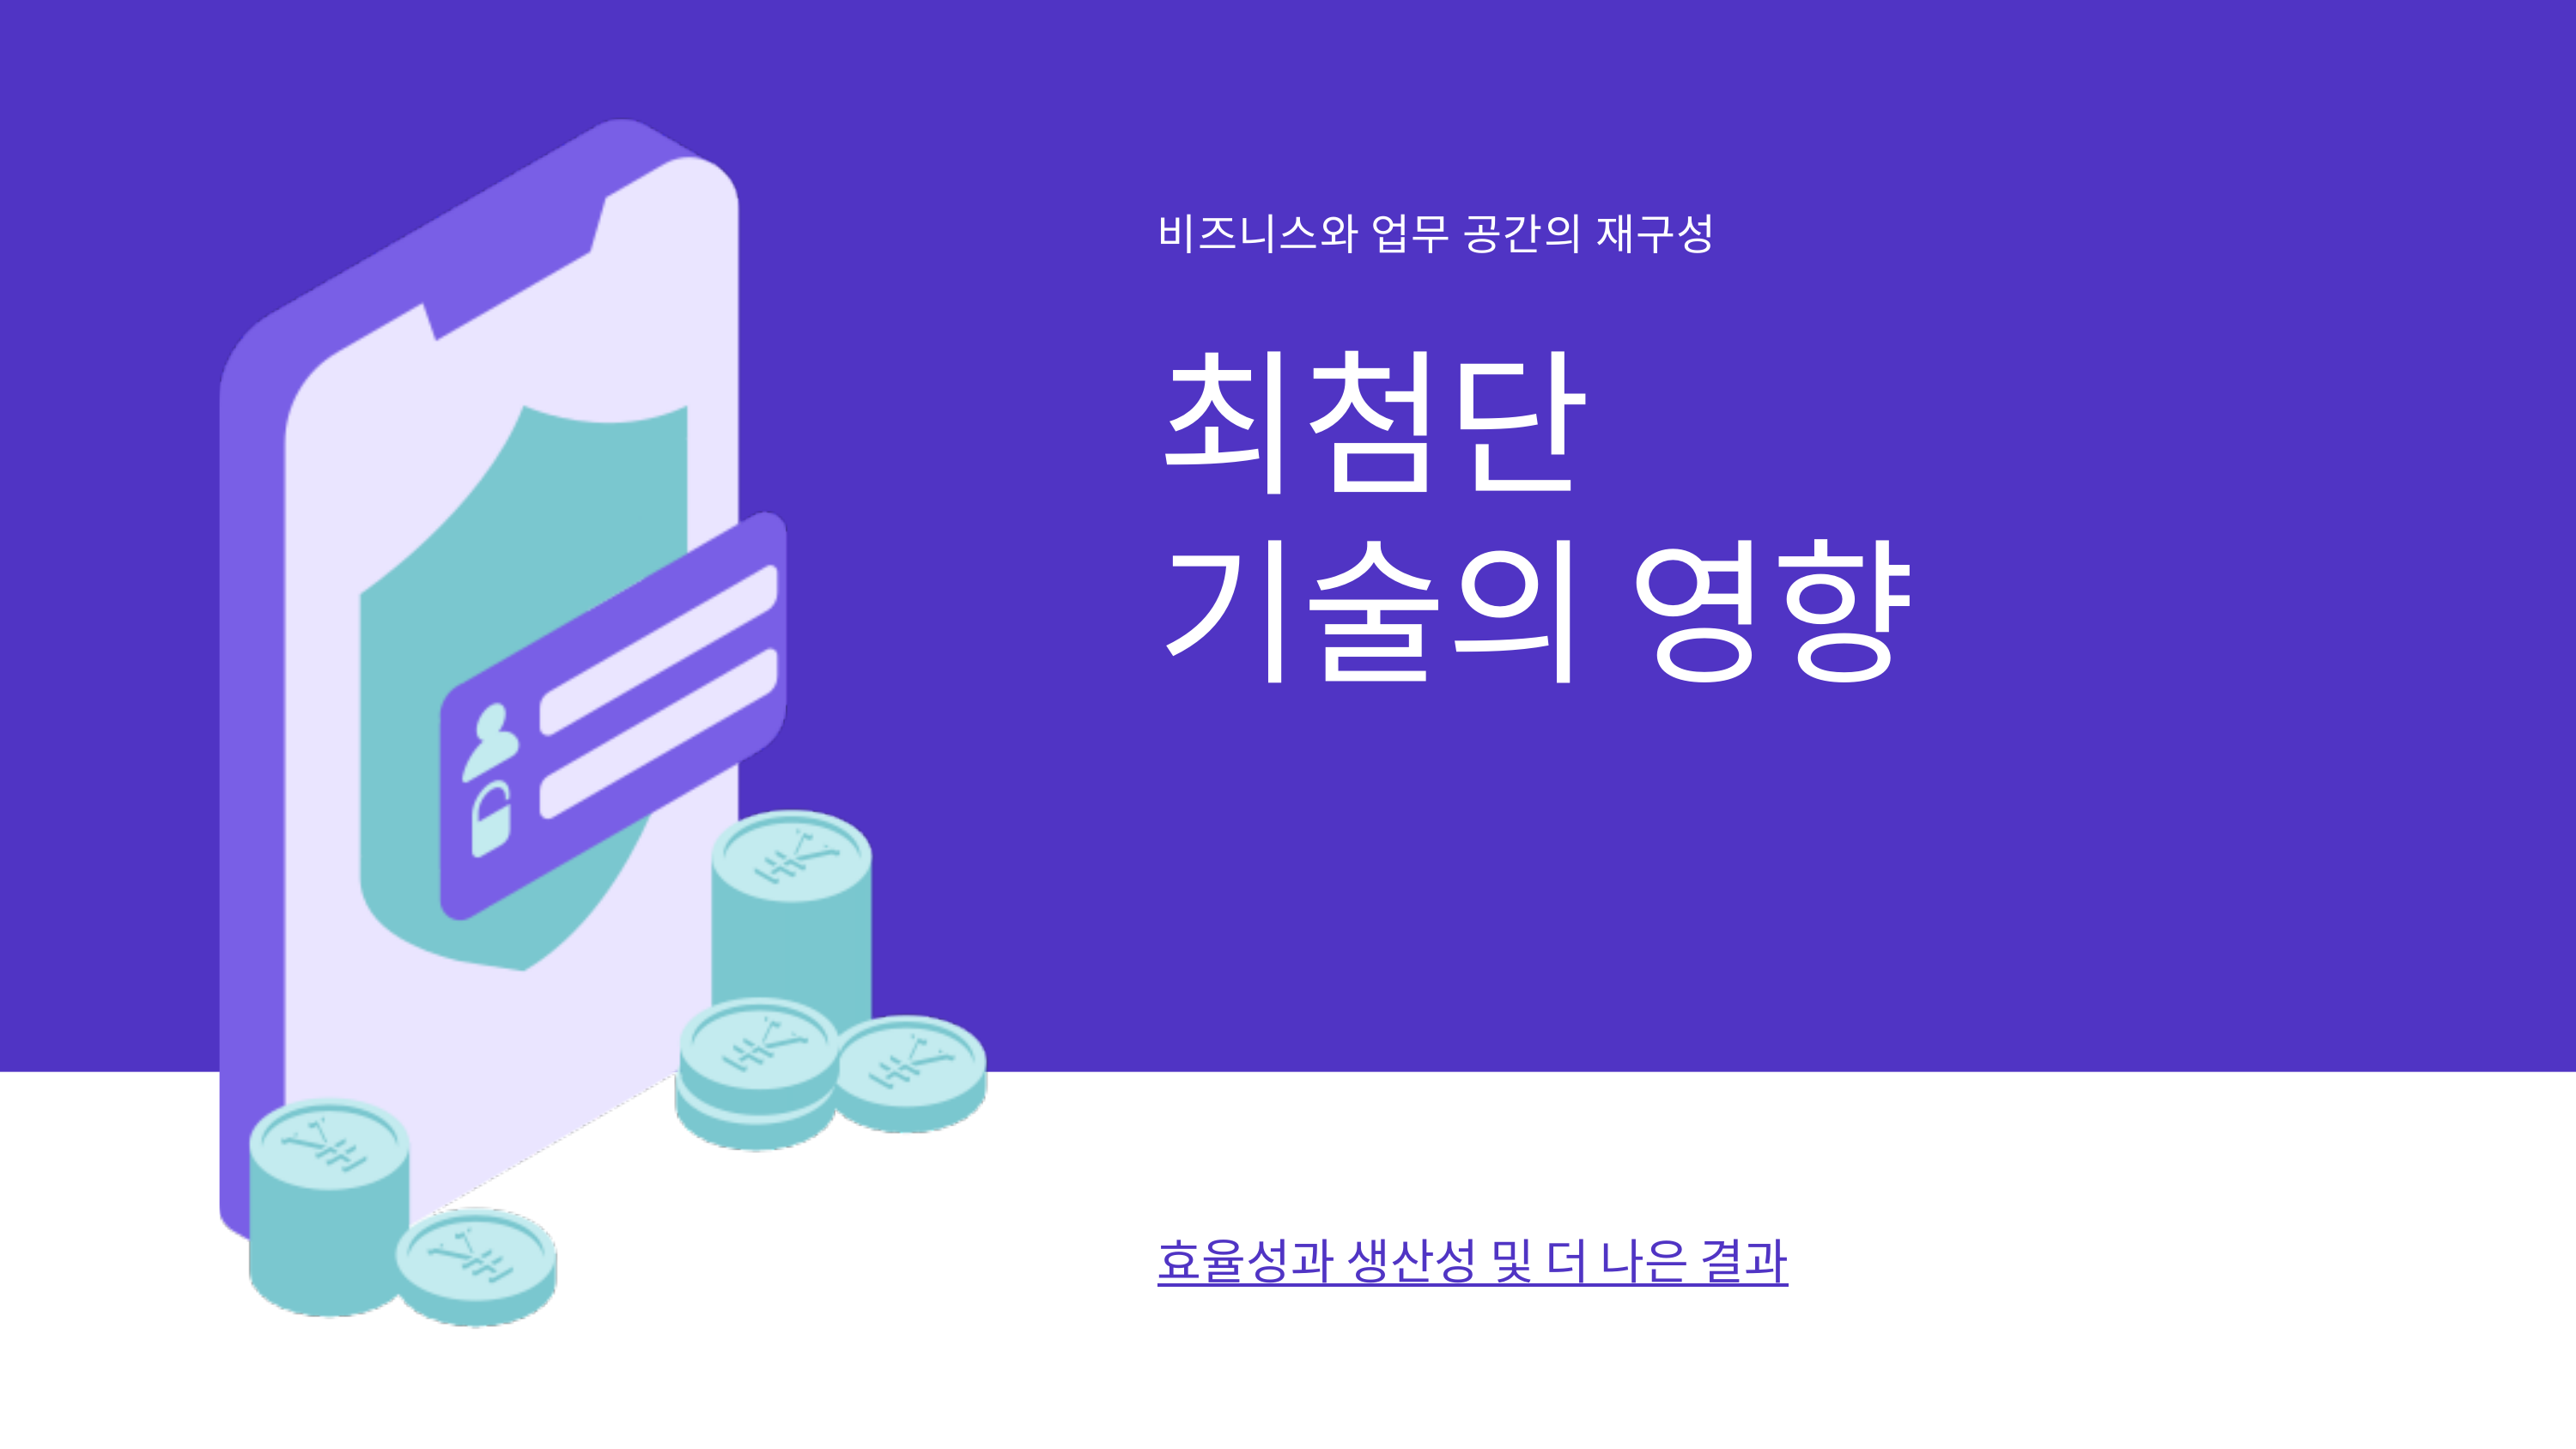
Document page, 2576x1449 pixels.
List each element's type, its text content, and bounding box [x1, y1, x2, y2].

text_box 효율성과 생산성 및 더 나은 결과 [1157, 1222, 2353, 1289]
text_box [0, 1071, 2576, 1449]
text_box [219, 117, 995, 1332]
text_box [1157, 203, 2354, 890]
